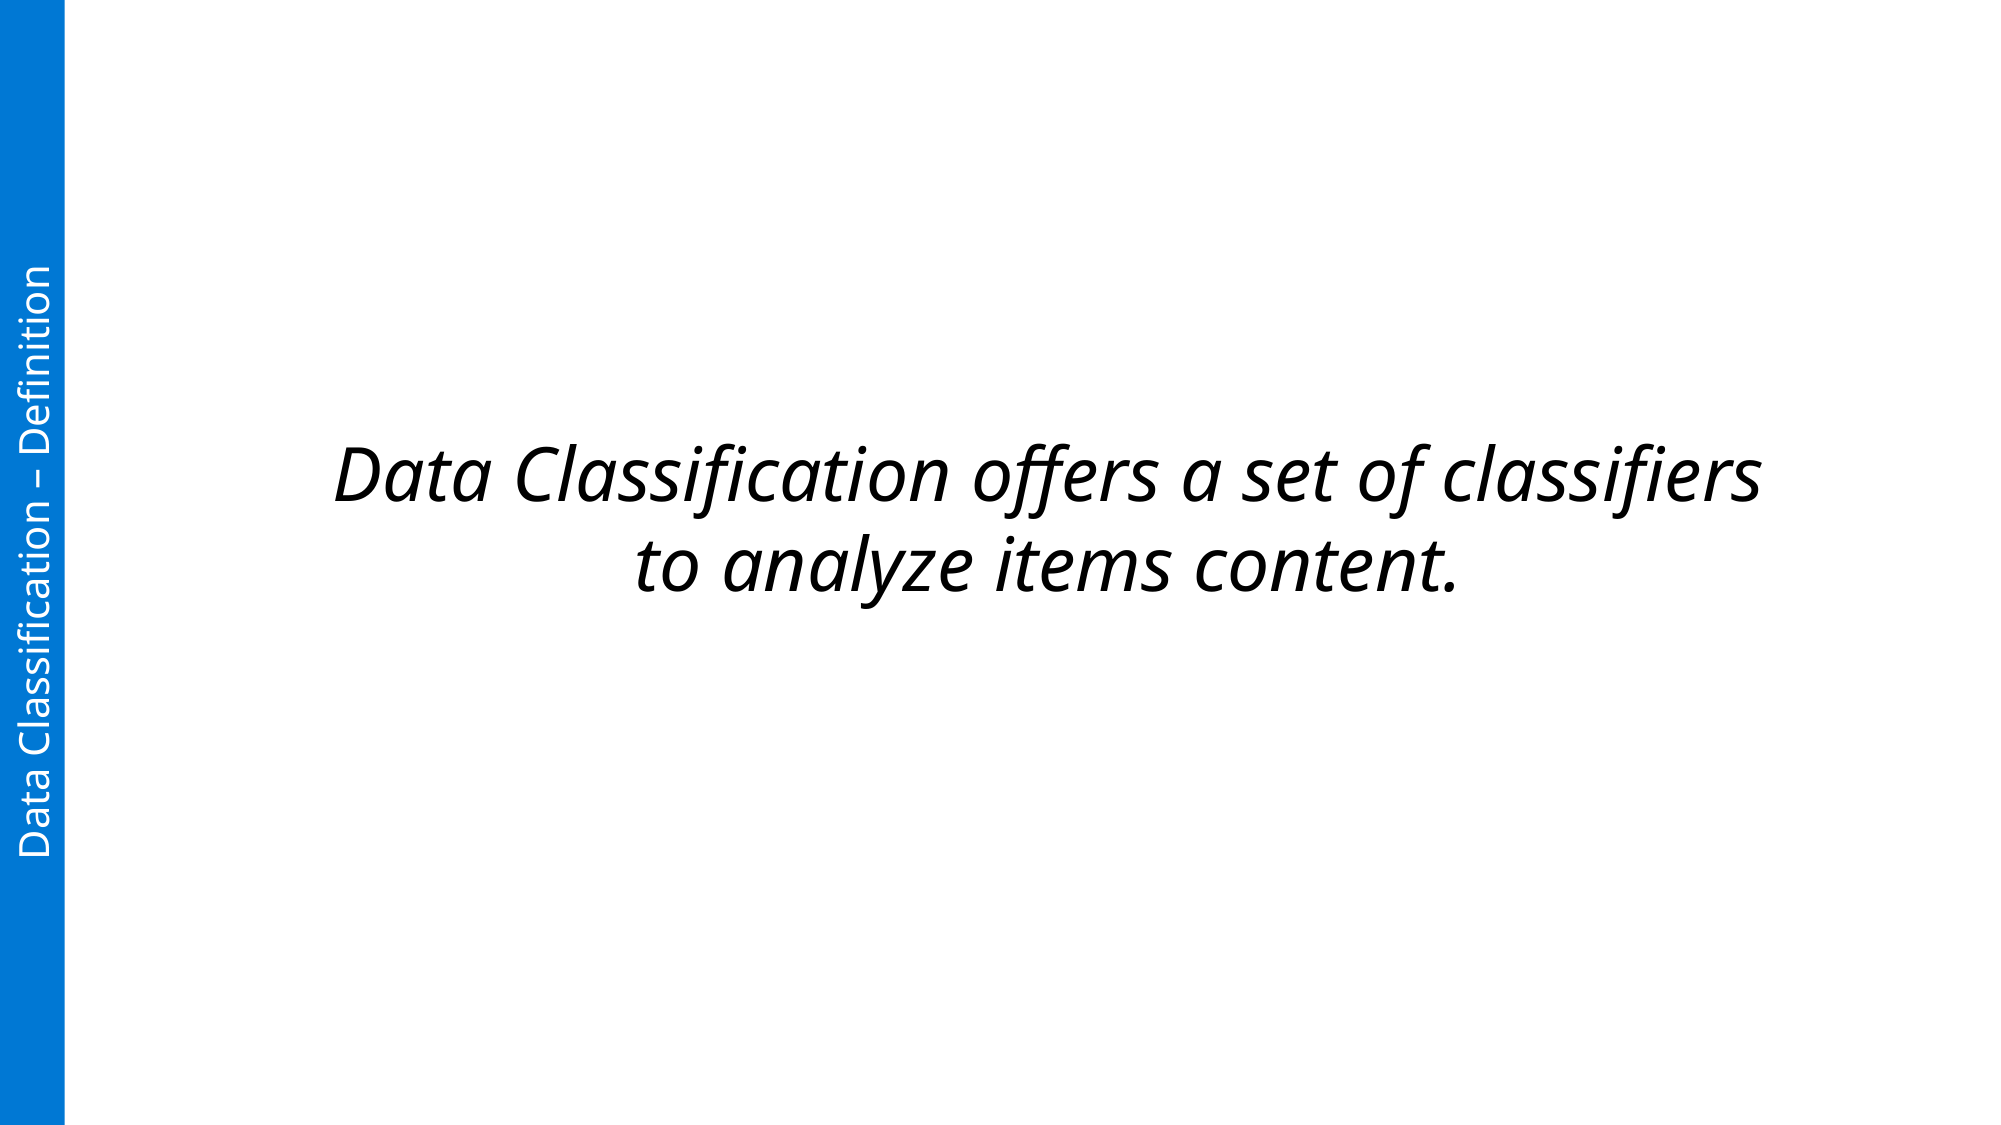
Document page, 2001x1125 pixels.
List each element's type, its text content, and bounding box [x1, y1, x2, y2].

text_box Data Classification – Definition [0, 0, 65, 1125]
text_box Data Classification offers a set of classifiers to analyze items content. [244, 426, 1854, 607]
